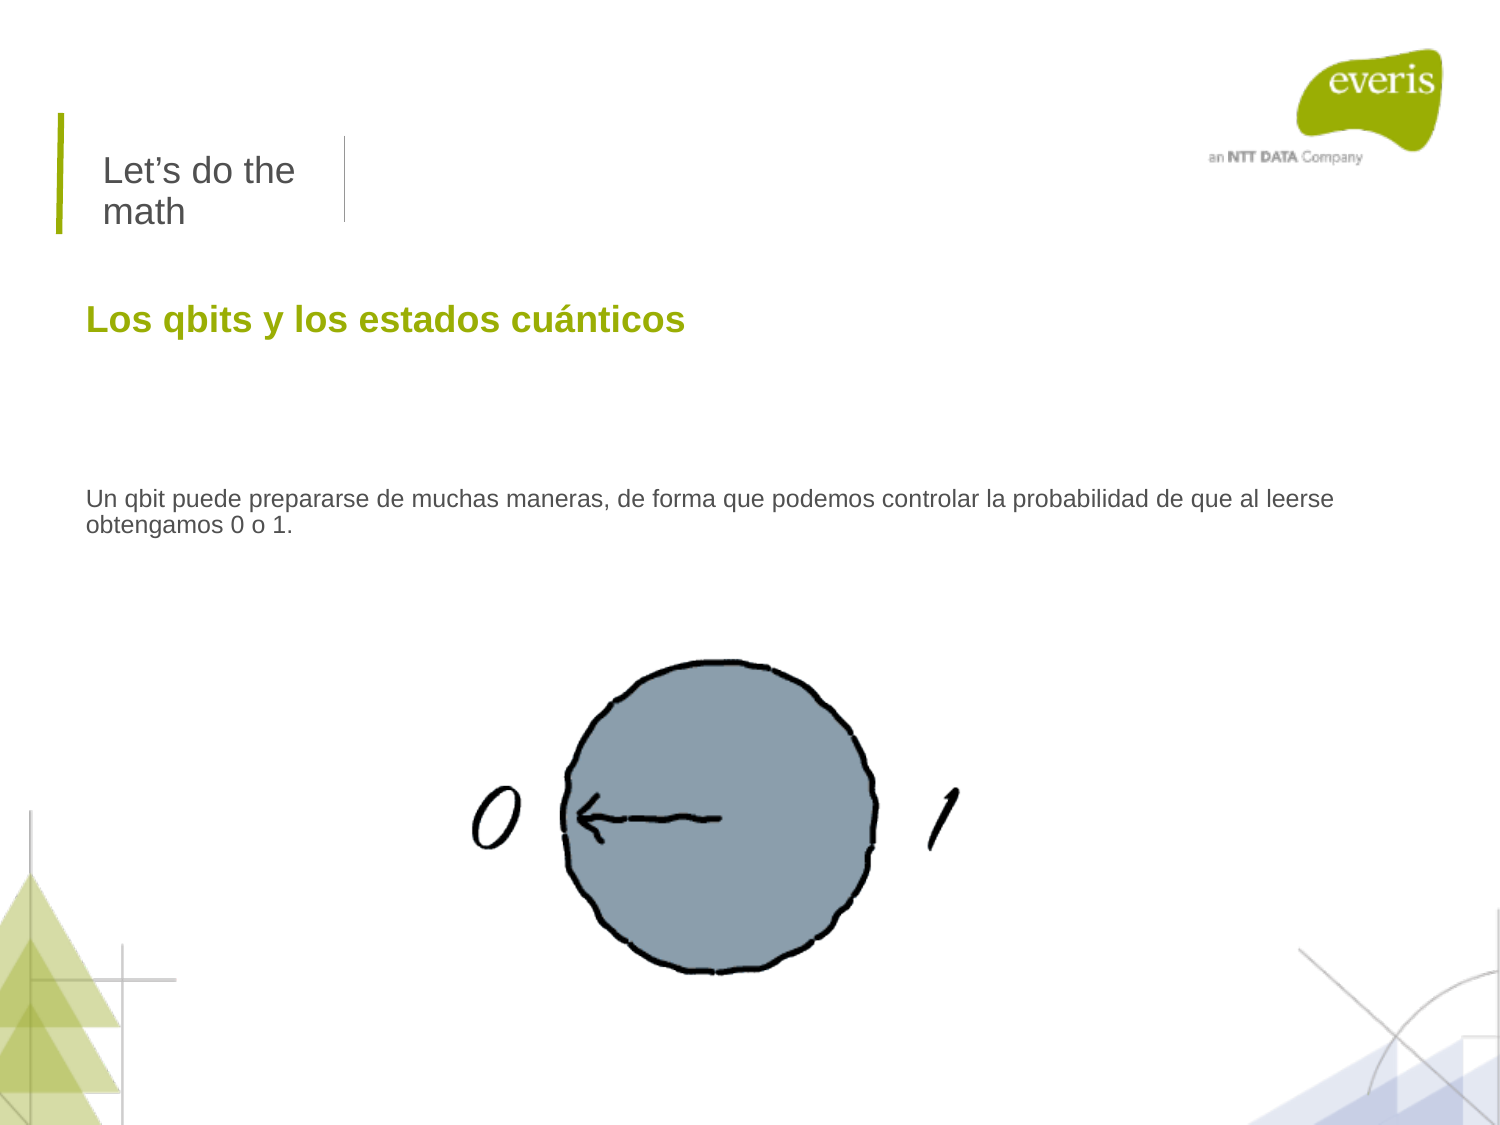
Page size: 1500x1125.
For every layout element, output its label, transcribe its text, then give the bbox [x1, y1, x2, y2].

list Los qbits y los estados cuánticos [71, 292, 1437, 354]
picture [0, 787, 261, 1125]
list Let’s do the math [87, 143, 329, 214]
picture [430, 562, 1009, 1063]
picture [1161, 891, 1500, 1125]
list Un qbit puede prepararse de muchas maneras, de forma que podemos controlar la probabilidad de que al leerse obtengamos 0 o 1. [71, 478, 1437, 984]
picture [1199, 27, 1453, 186]
